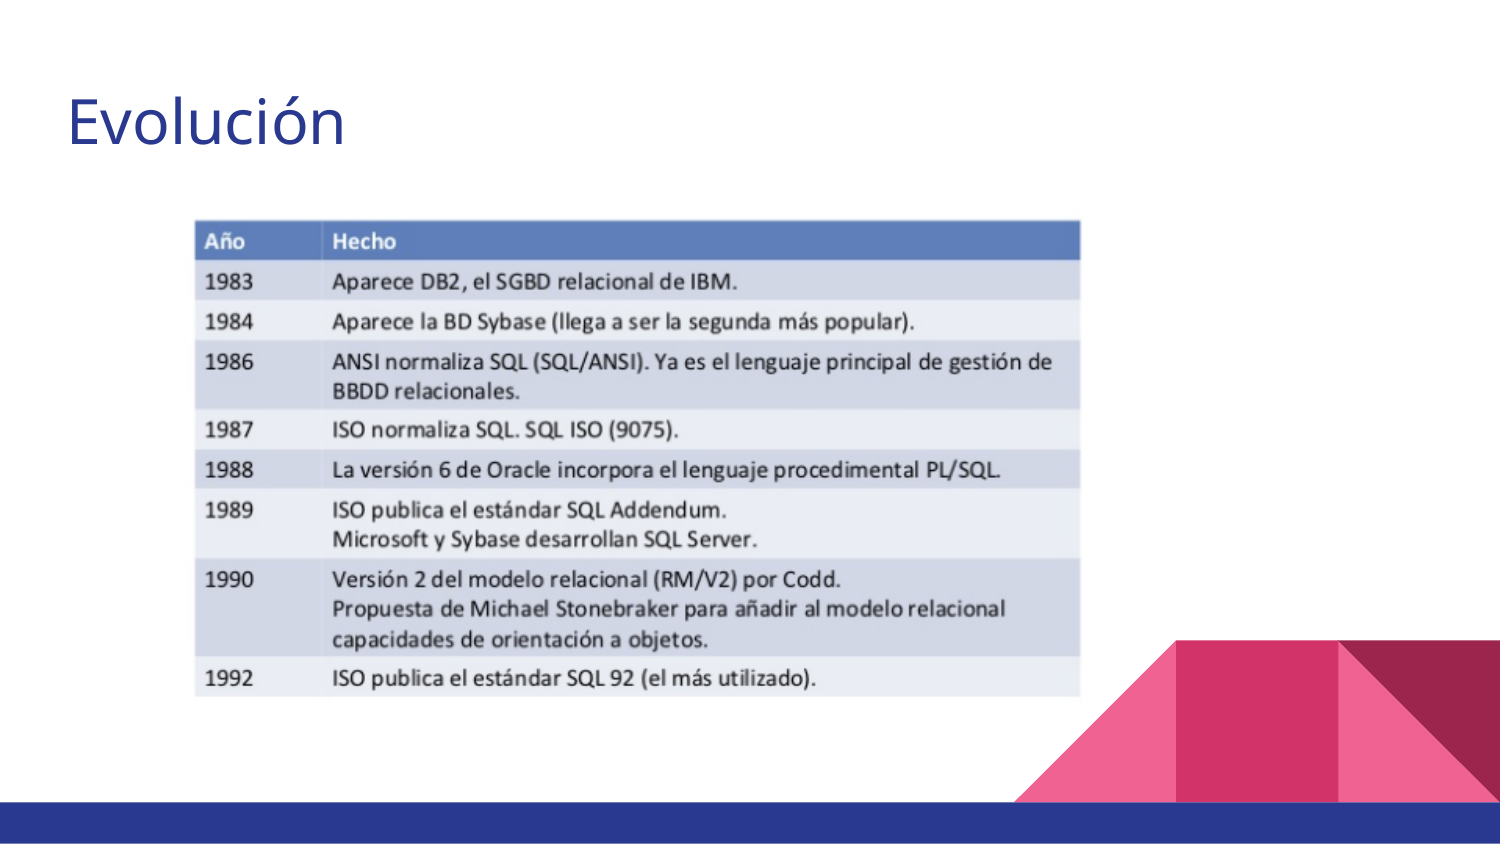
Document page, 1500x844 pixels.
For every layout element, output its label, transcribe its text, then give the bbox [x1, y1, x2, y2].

picture [182, 210, 1097, 709]
title Evolución [51, 67, 1449, 167]
